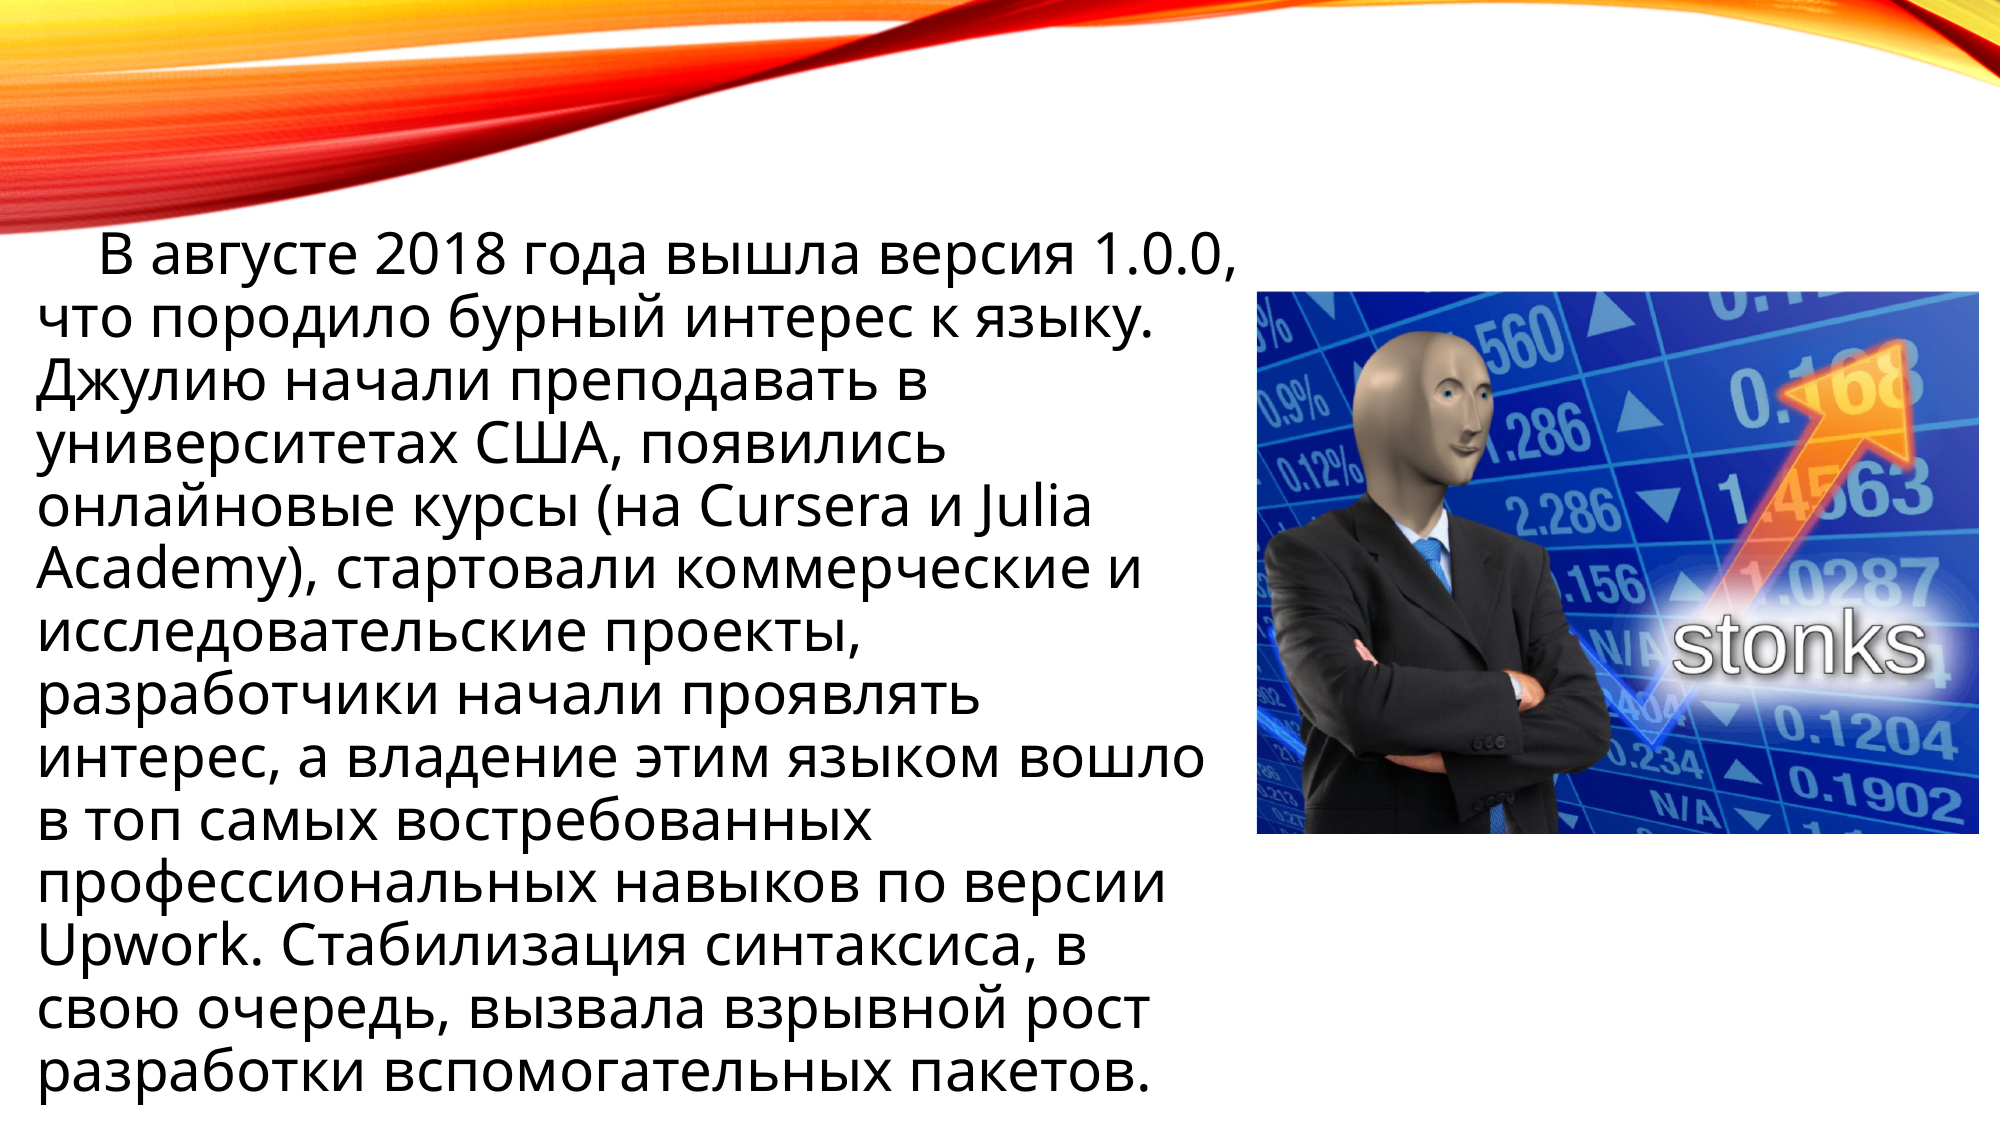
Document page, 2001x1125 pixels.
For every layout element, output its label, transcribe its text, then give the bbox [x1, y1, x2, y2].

picture [0, 0, 2000, 237]
picture [1255, 291, 1979, 834]
list В августе 2018 года вышла версия 1.0.0, что породило бурный интерес к языку. Джулию начали преподавать в университетах США, появились онлайновые курсы (на Cursera и Julia Academy), стартовали коммерческие и исследовательские проекты, разработчики начали проявлять интерес, а владение этим языком вошло в топ самых востребованных профессиональных навыков по версии Upwork. Стабилизация синтаксиса, в свою очередь, вызвала взрывной рост разработки вспомогательных пакетов. [21, 216, 1257, 1125]
